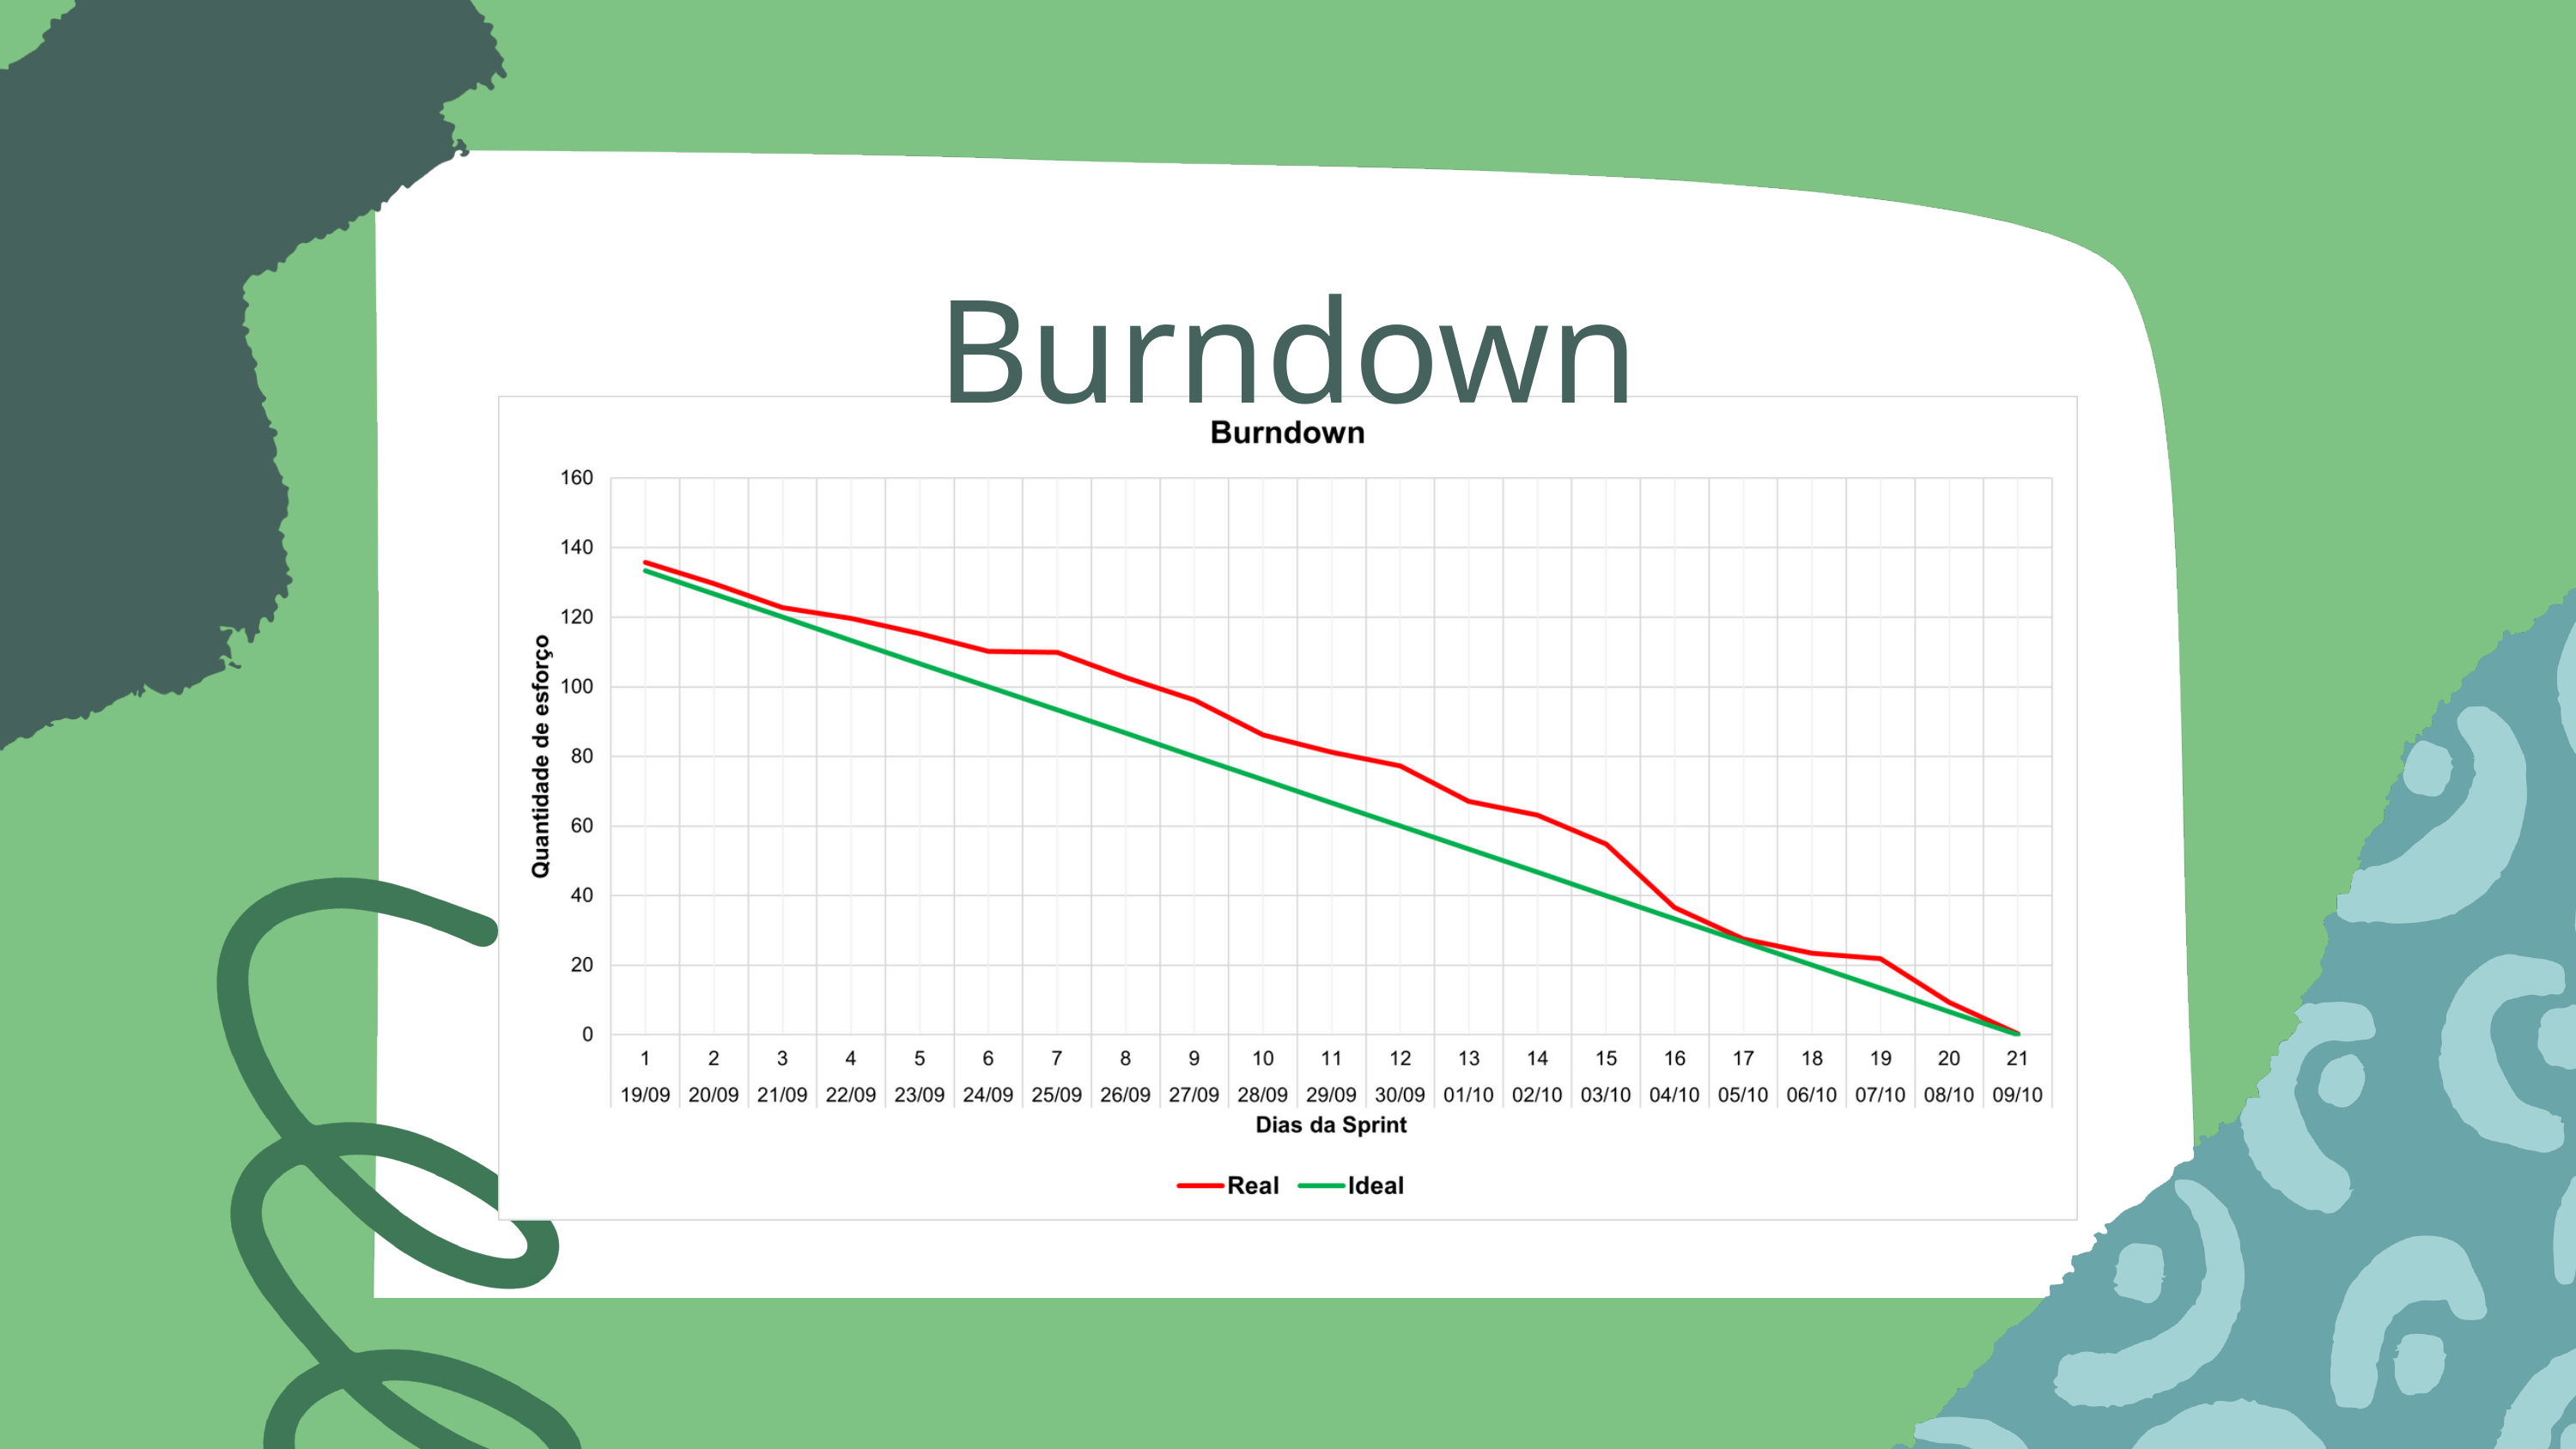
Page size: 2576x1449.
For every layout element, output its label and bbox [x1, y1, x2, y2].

text_box [560, 259, 2016, 613]
picture [0, 0, 2576, 1449]
